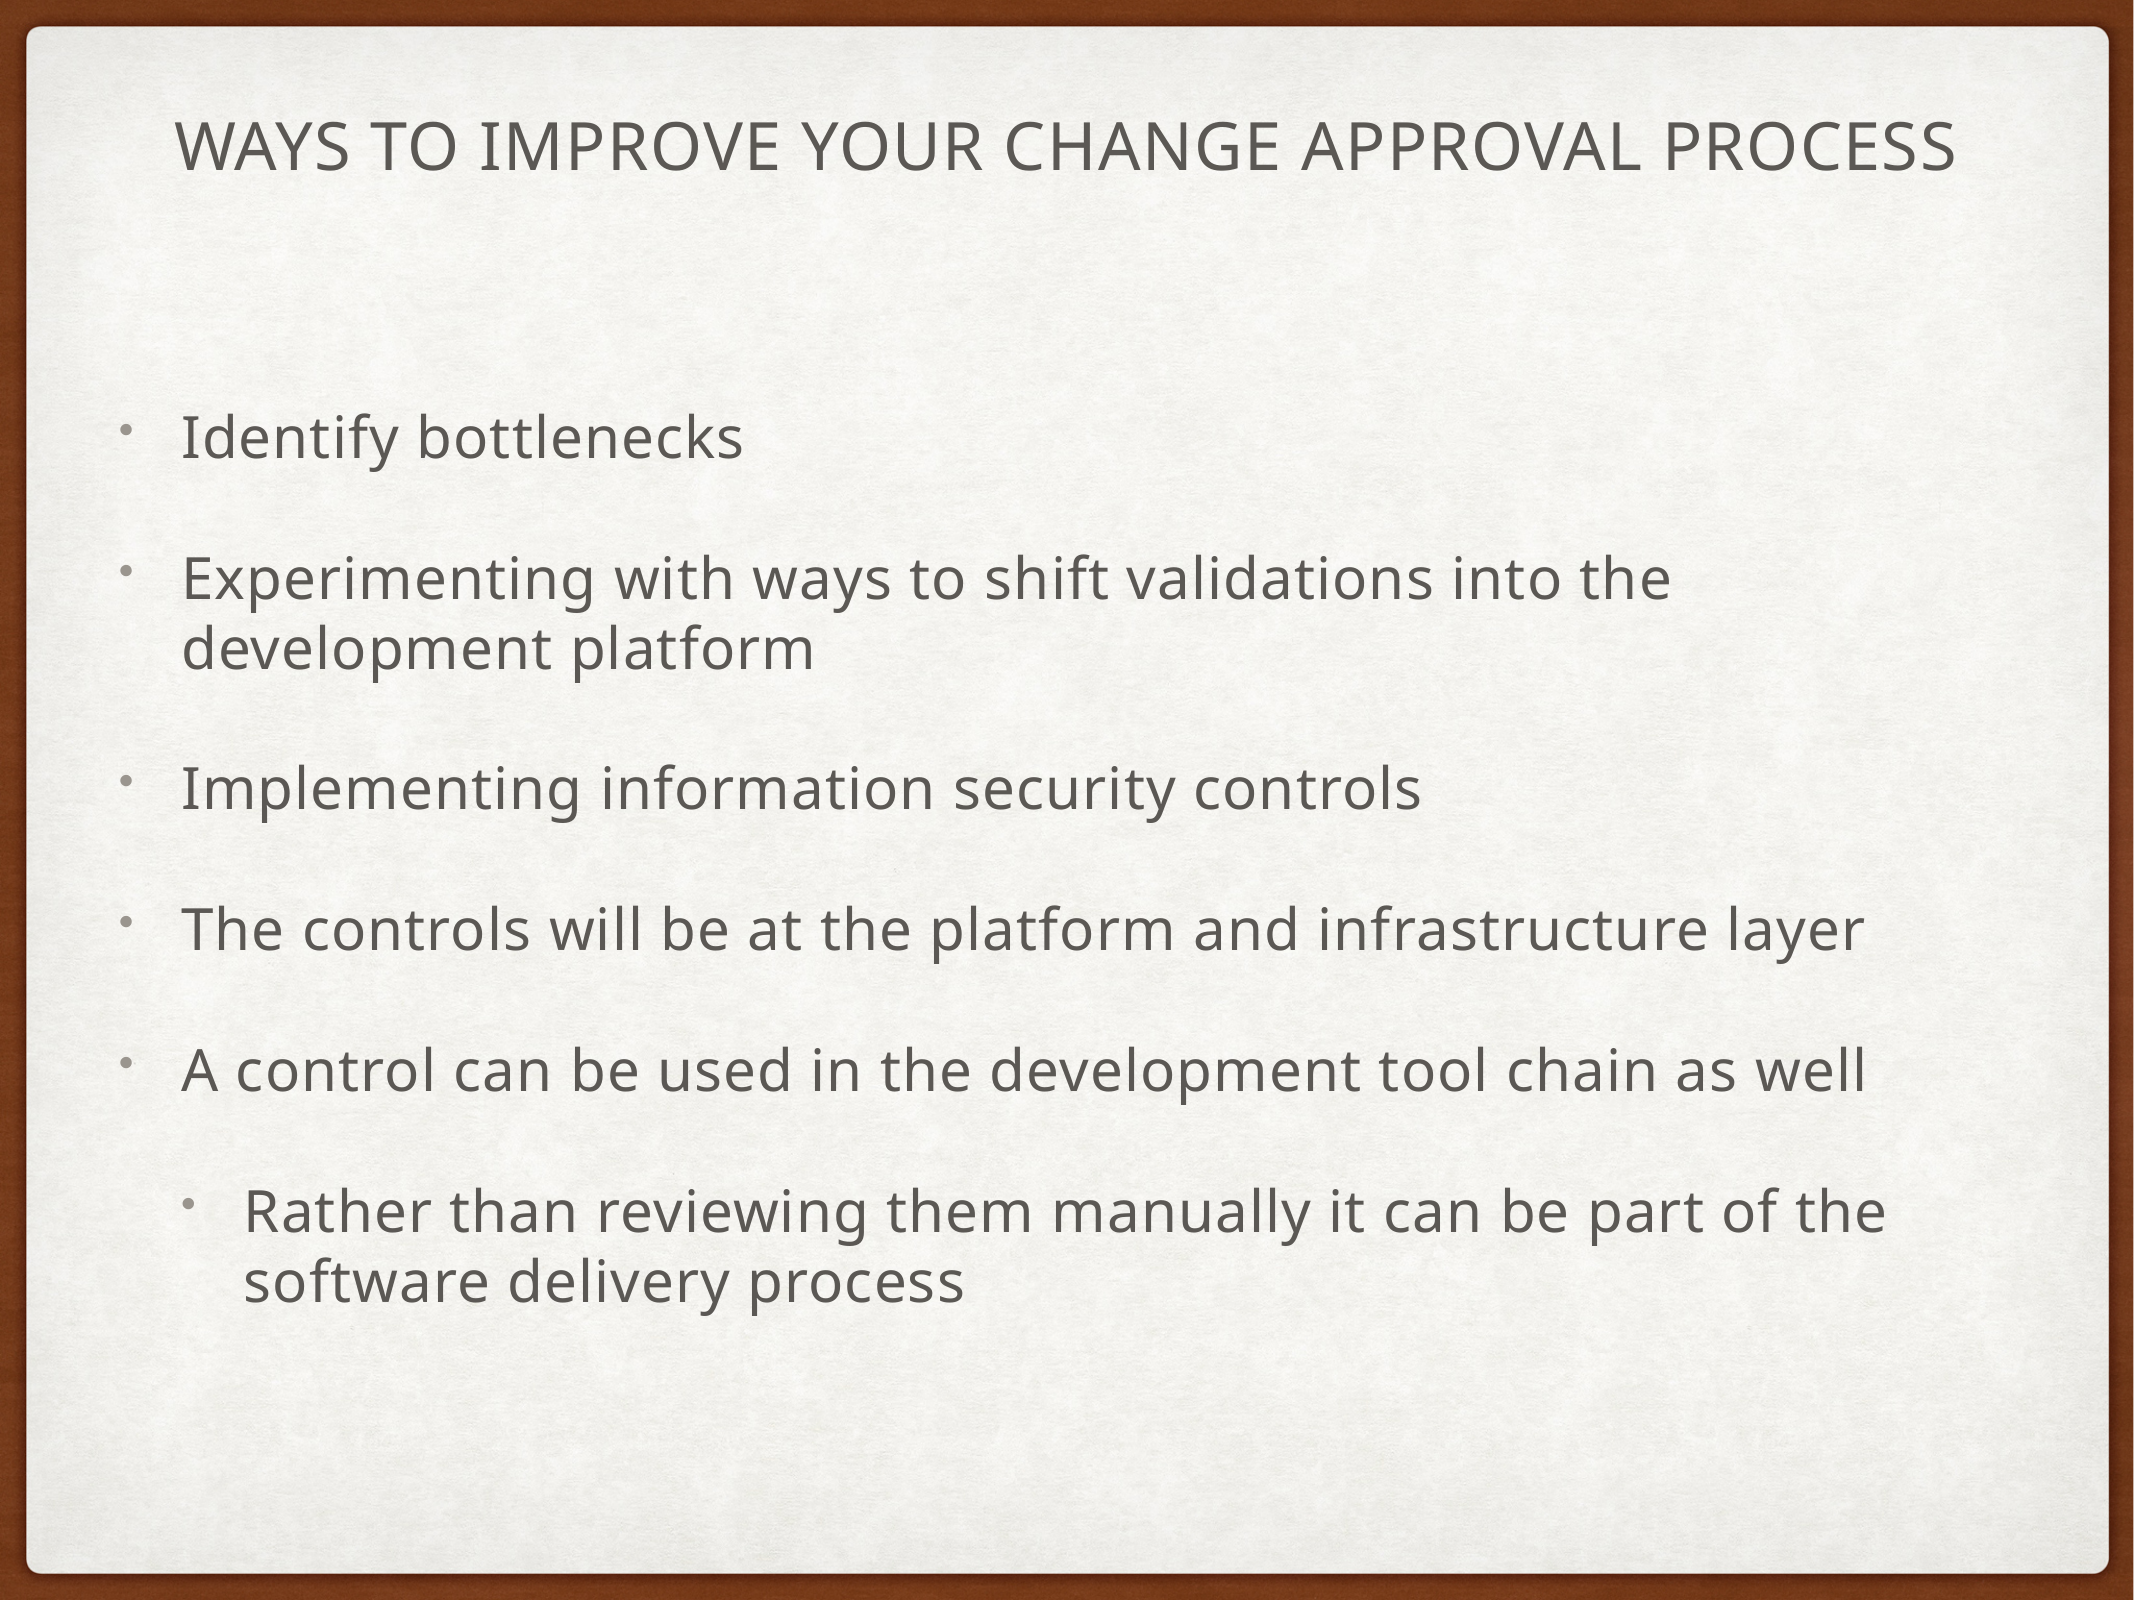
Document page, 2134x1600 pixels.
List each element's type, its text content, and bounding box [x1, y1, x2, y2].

title Ways to improve your change approval process [109, 95, 2024, 220]
picture [0, 0, 2134, 1600]
list Identify bottlenecks Experimenting with ways to shift validations into the development platform Implementing information security controls The controls will be at the platform and infrastructure layer A control can be used in the development tool chain as well Rather than reviewing them manually it can be part of the software delivery process [109, 391, 2024, 1451]
